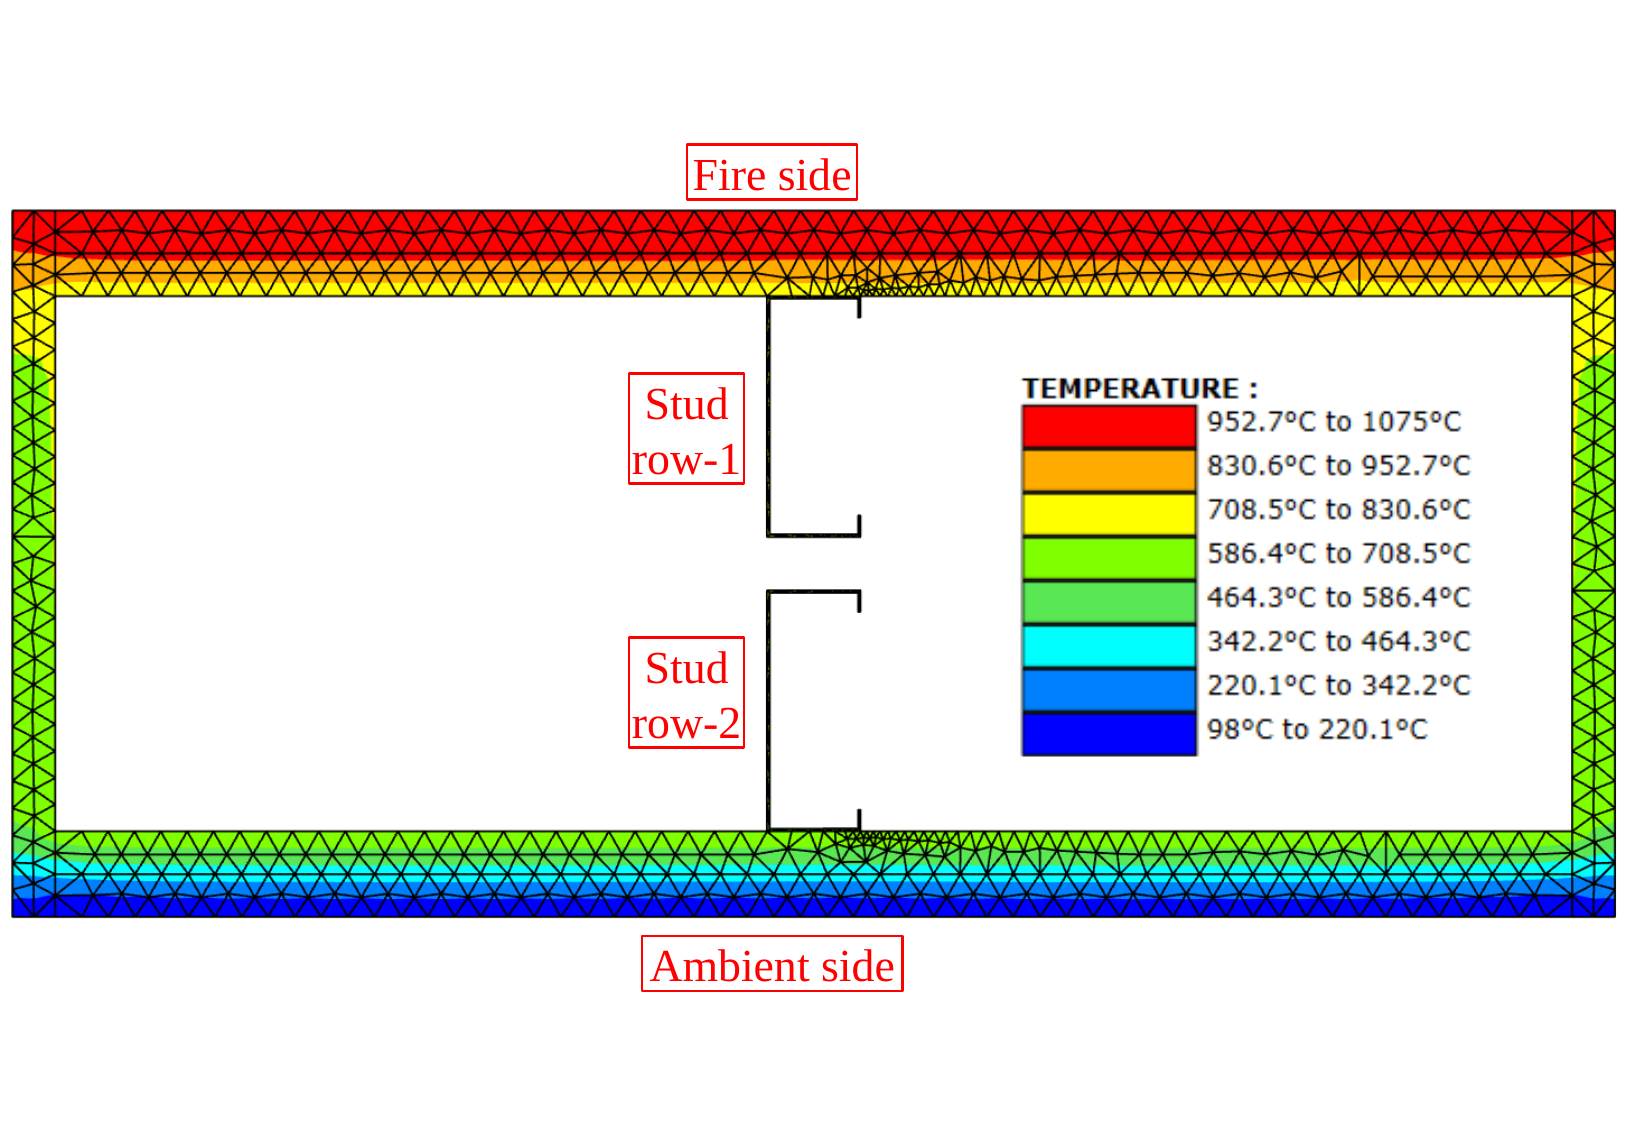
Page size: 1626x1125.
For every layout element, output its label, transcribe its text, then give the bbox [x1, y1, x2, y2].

picture [0, 199, 1625, 926]
text_box Ambient side [641, 935, 903, 992]
text_box Fire side [687, 144, 858, 199]
